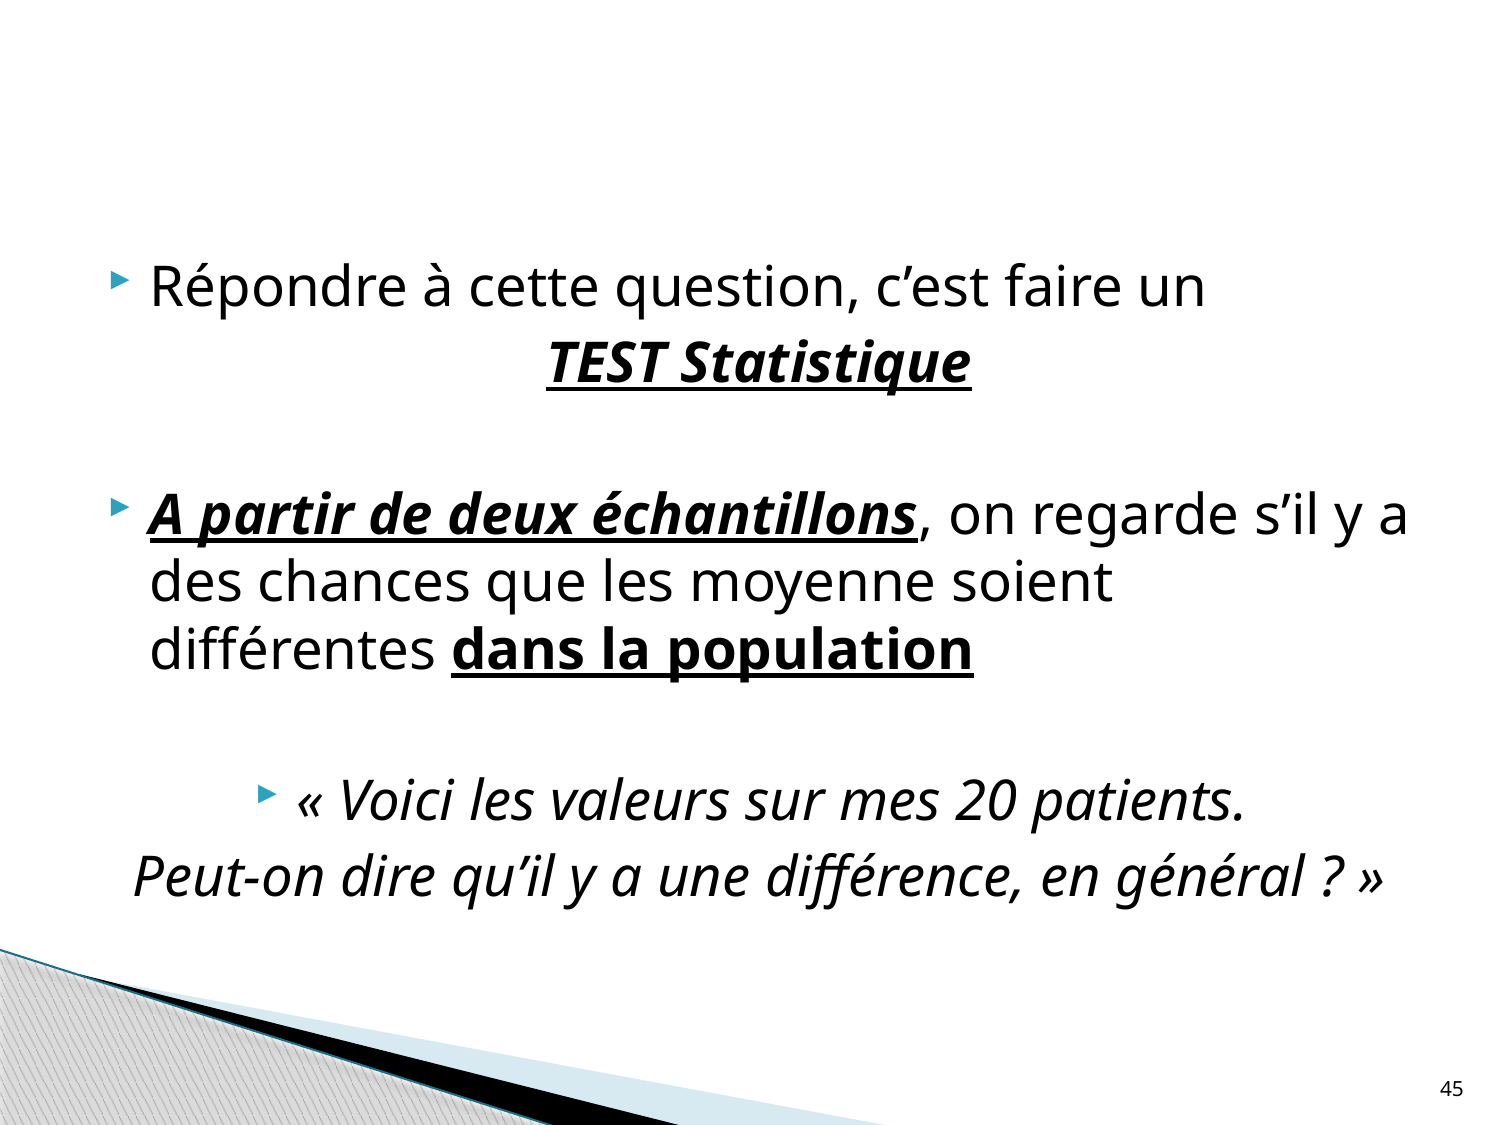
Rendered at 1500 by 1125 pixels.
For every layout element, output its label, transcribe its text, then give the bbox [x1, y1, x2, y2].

slide_number 45 [1418, 1051, 1479, 1112]
list Répondre à cette question, c’est faire un TEST Statistique A partir de deux échantillons, on regarde s’il y a des chances que les moyenne soient différentes dans la population « Voici les valeurs sur mes 20 patients. Peut-on dire qu’il y a une différence, en général ? » [75, 243, 1425, 986]
